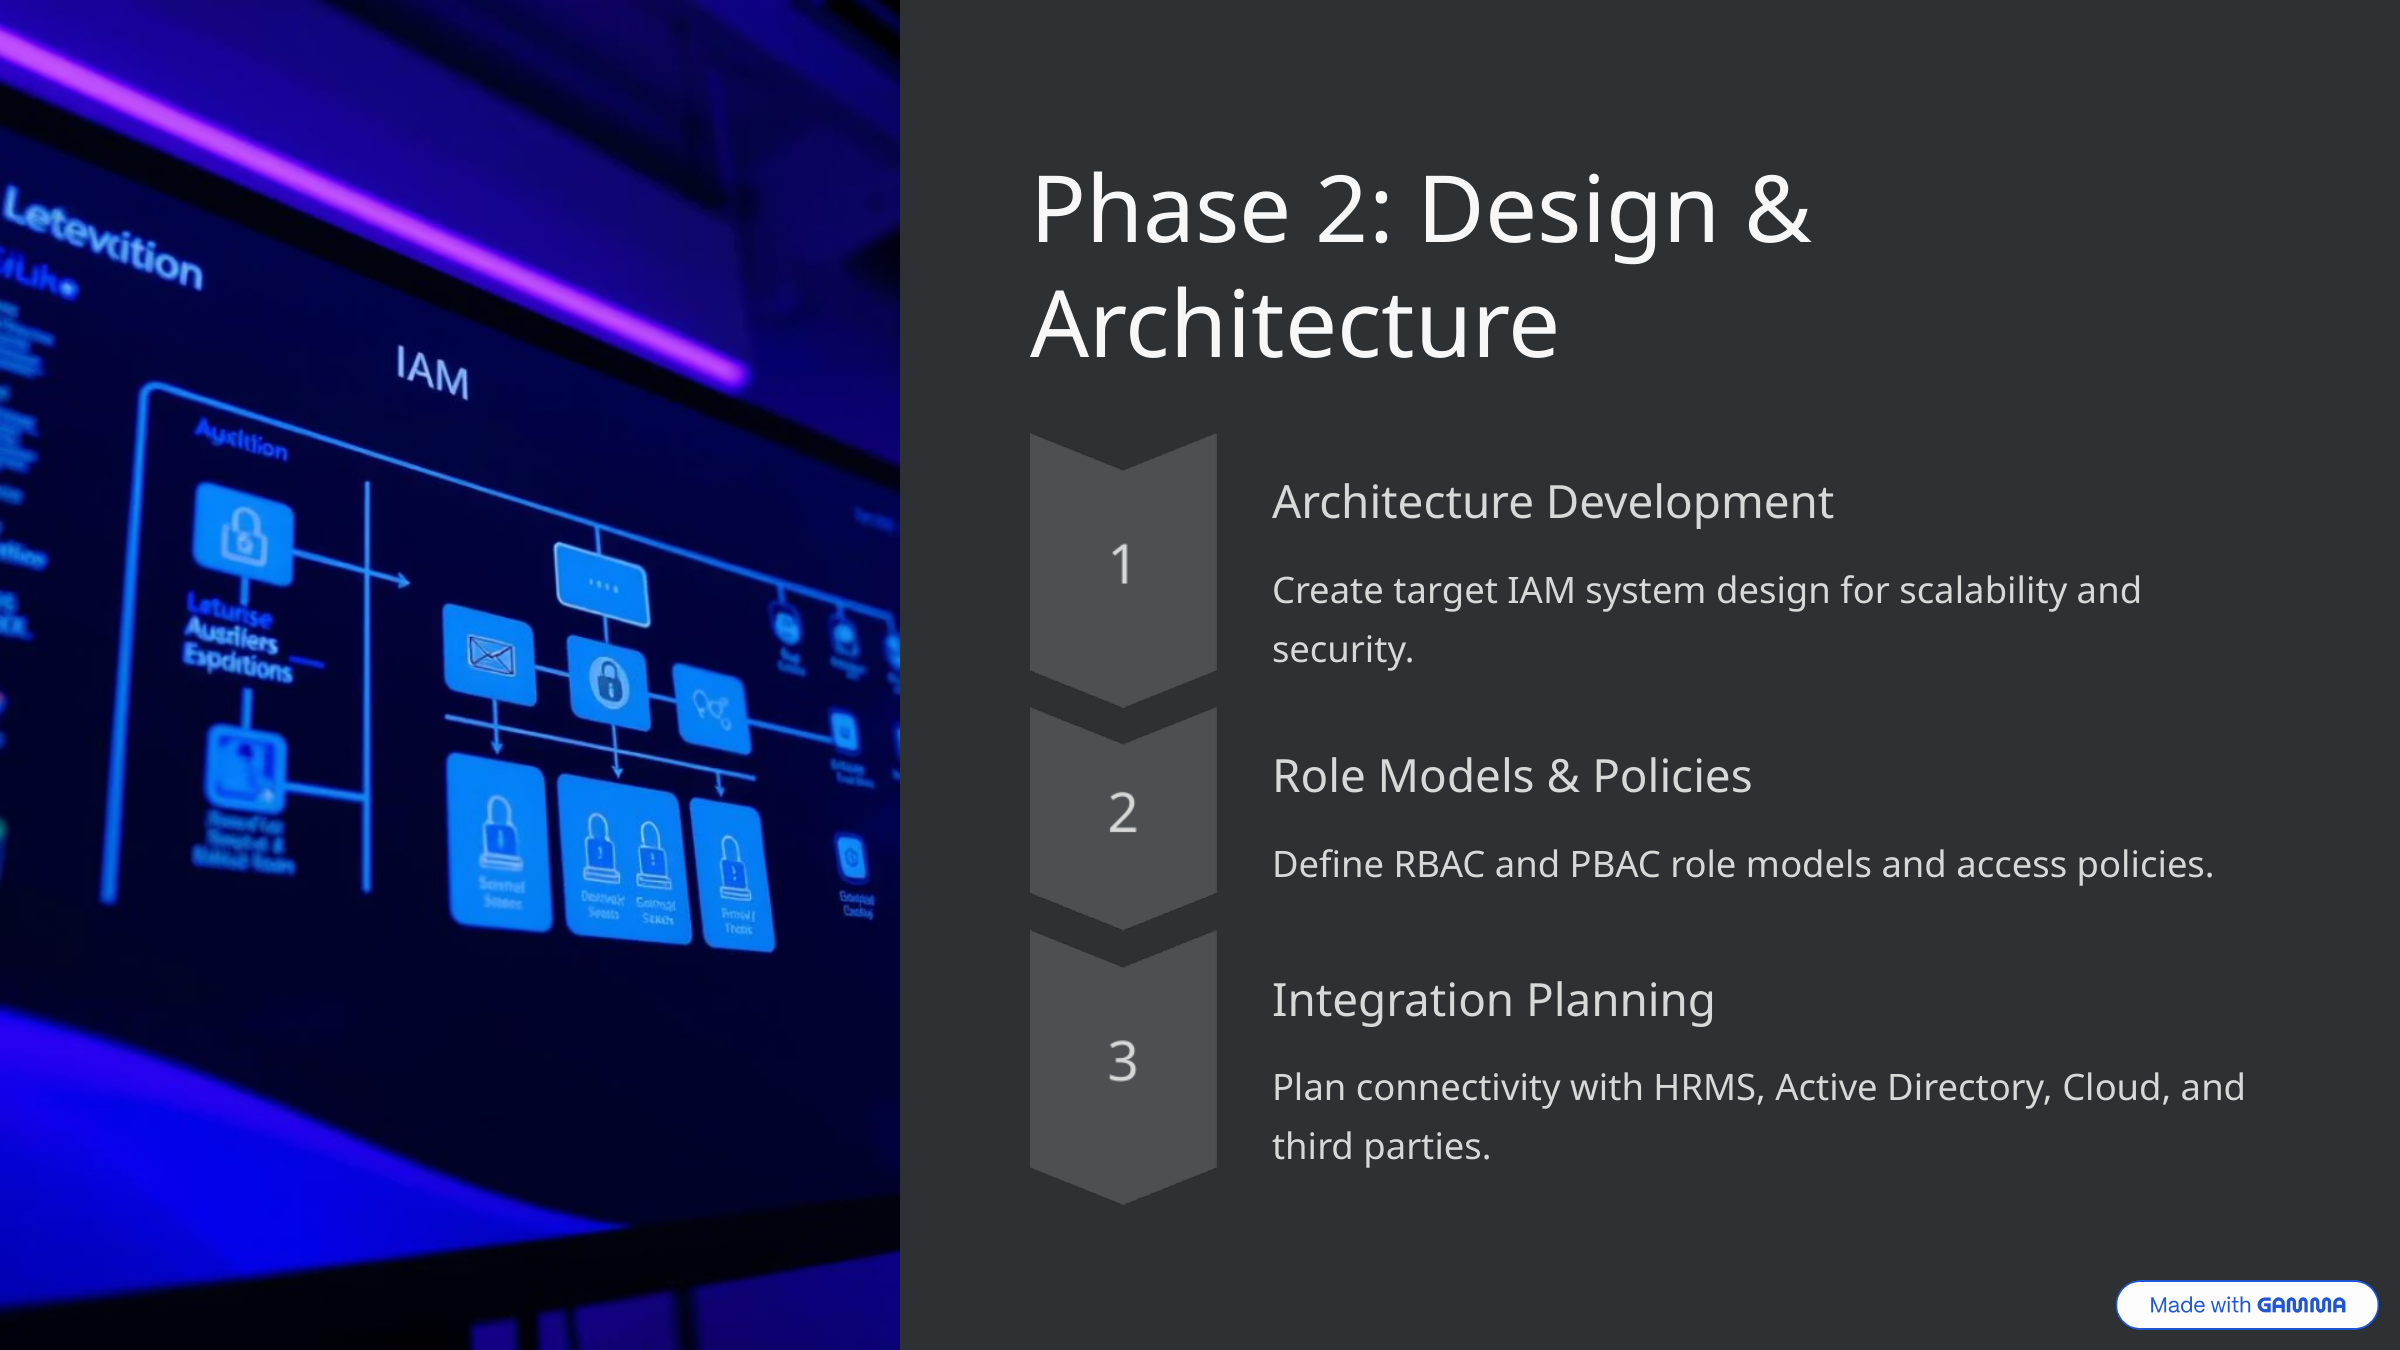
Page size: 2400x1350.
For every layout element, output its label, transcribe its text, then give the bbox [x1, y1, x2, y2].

picture [2106, 1271, 2389, 1339]
text_box Plan connectivity with HRMS, Active Directory, Cloud, and third parties. [1272, 1048, 2270, 1168]
picture [0, 0, 900, 1350]
text_box Create target IAM system design for scalability and security. [1272, 551, 2270, 671]
picture [1030, 433, 1217, 1205]
text_box Integration Planning [1271, 967, 1738, 1026]
text_box Role Models & Policies [1271, 744, 1760, 803]
text_box Phase 2: Design & Architecture [1030, 145, 2270, 378]
text_box Define RBAC and PBAC role models and access policies. [1272, 825, 2270, 885]
text_box Architecture Development [1271, 470, 1853, 529]
